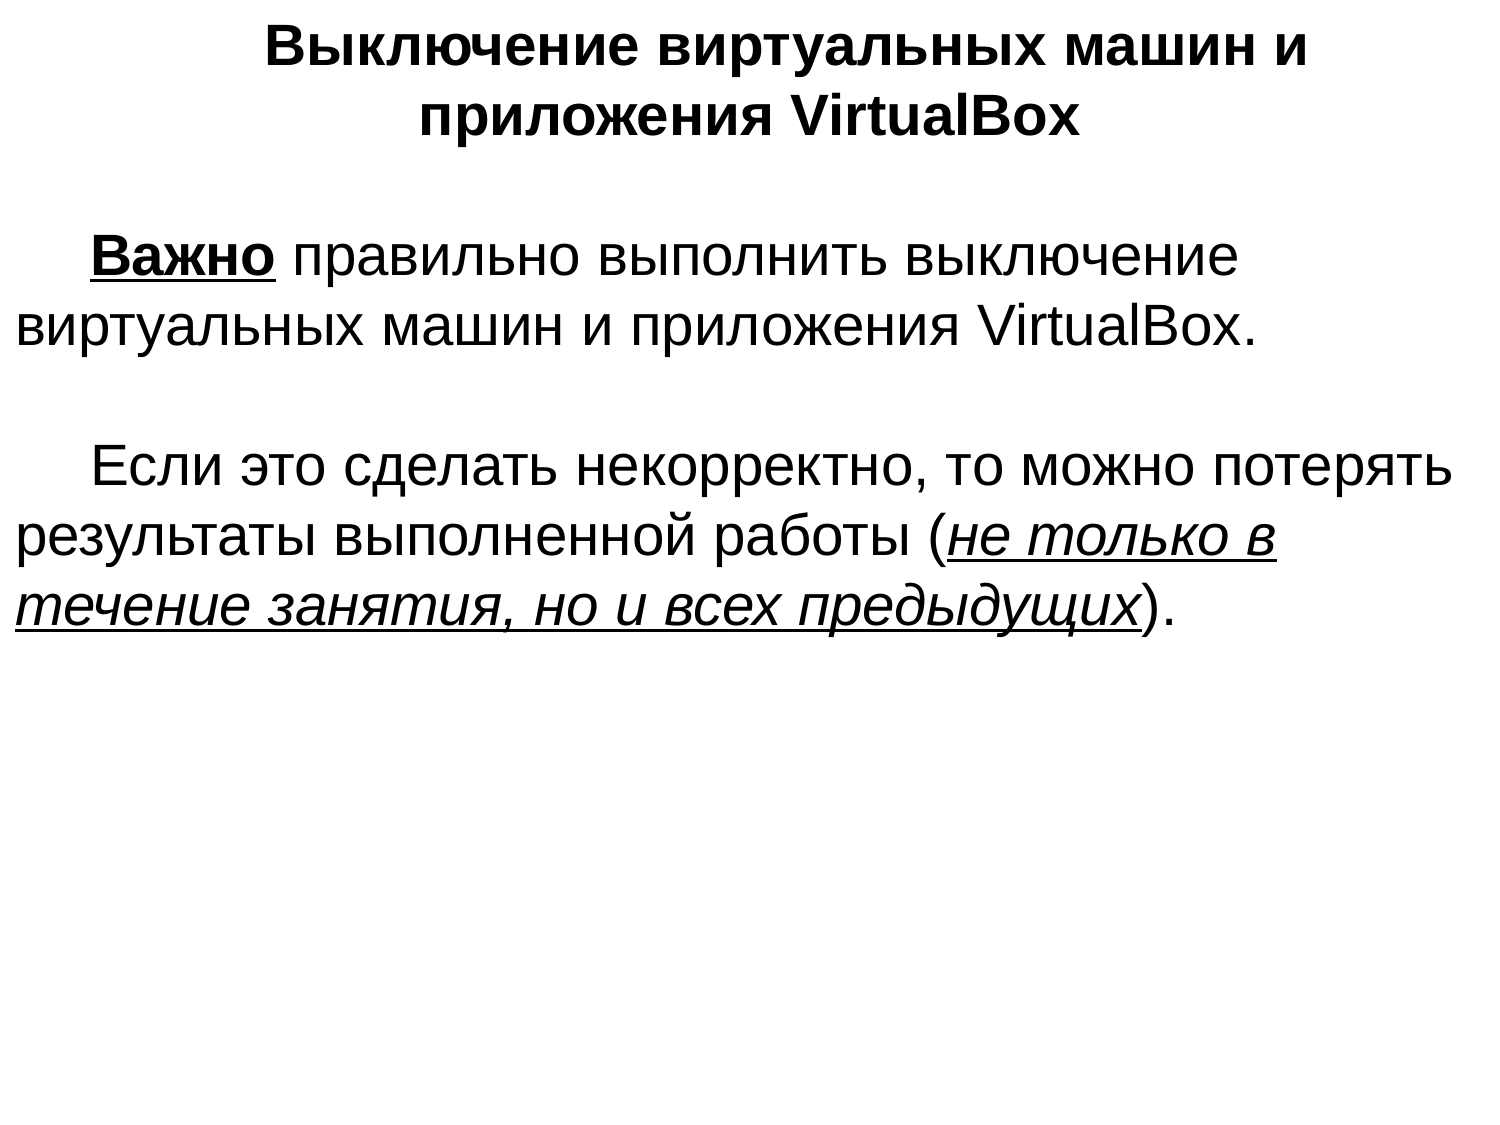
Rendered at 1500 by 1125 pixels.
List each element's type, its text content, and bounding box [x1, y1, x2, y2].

list Выключение виртуальных машин и приложения VirtualBox Важно правильно выполнить выключение виртуальных машин и приложения VirtualBox. Если это сделать некорректно, то можно потерять результаты выполненной работы (не только в течение занятия, но и всех предыдущих). [0, 0, 1500, 1084]
